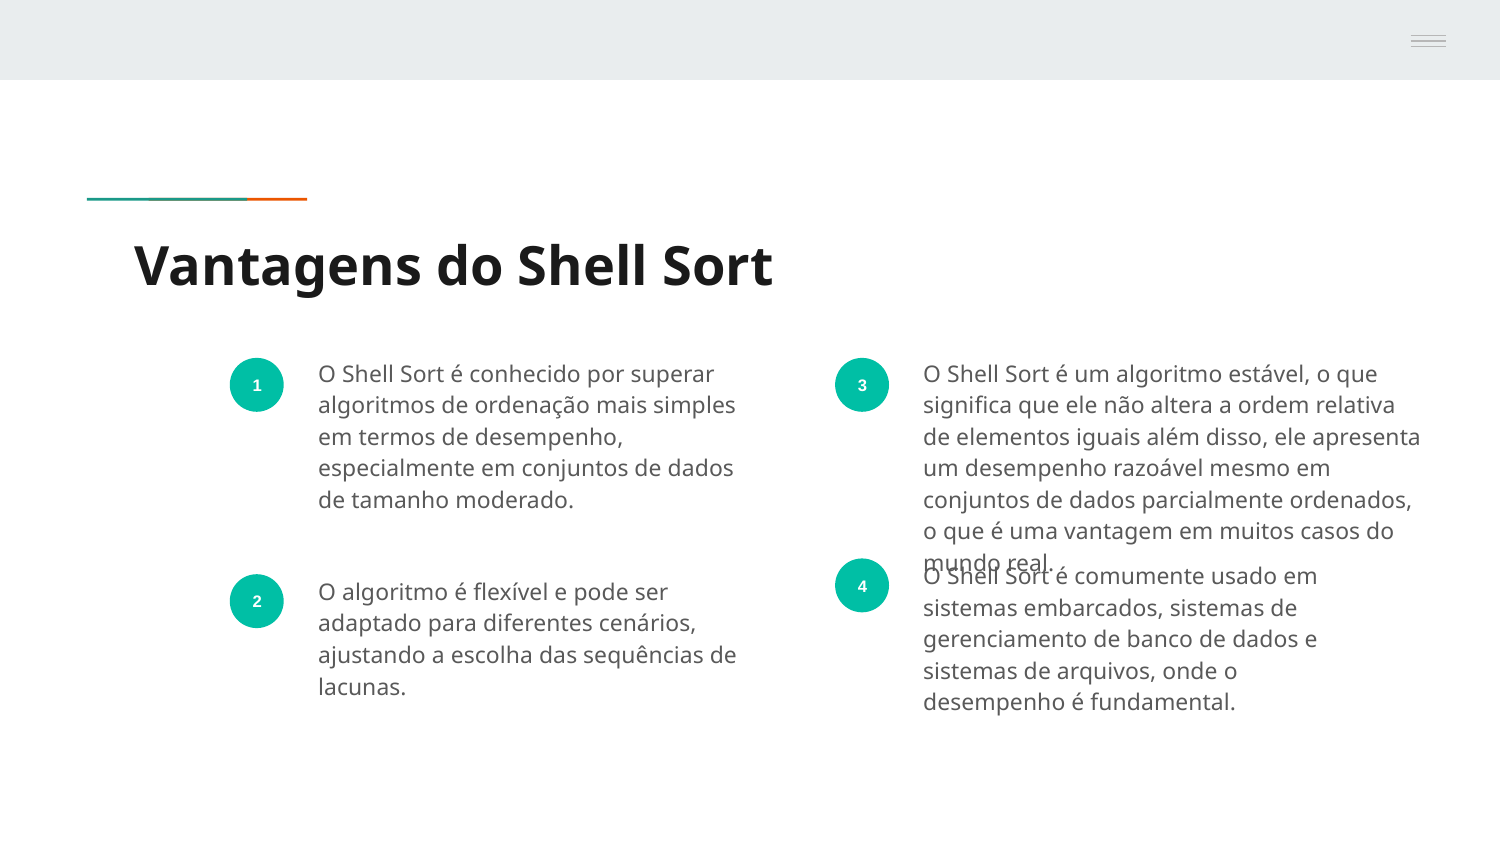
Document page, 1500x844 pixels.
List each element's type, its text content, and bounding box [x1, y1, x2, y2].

title Vantagens do Shell Sort [119, 216, 1381, 305]
text_box 3 [835, 357, 890, 412]
text_box 4 [835, 558, 890, 613]
text_box 1 [229, 357, 284, 412]
list O Shell Sort é um algoritmo estável, o que significa que ele não altera a ordem relativa de elementos iguais além disso, ele apresenta um desempenho razoável mesmo em conjuntos de dados parcialmente ordenados, o que é uma vantagem em muitos casos do mundo real. [908, 340, 1439, 513]
text_box 2 [229, 574, 284, 629]
list O Shell Sort é comumente usado em sistemas embarcados, sistemas de gerenciamento de banco de dados e sistemas de arquivos, onde o desempenho é fundamental. [908, 542, 1373, 716]
list O algoritmo é flexível e pode ser adaptado para diferentes cenários, ajustando a escolha das sequências de lacunas. [303, 558, 768, 731]
list O Shell Sort é conhecido por superar algoritmos de ordenação mais simples em termos de desempenho, especialmente em conjuntos de dados de tamanho moderado. [303, 340, 768, 513]
